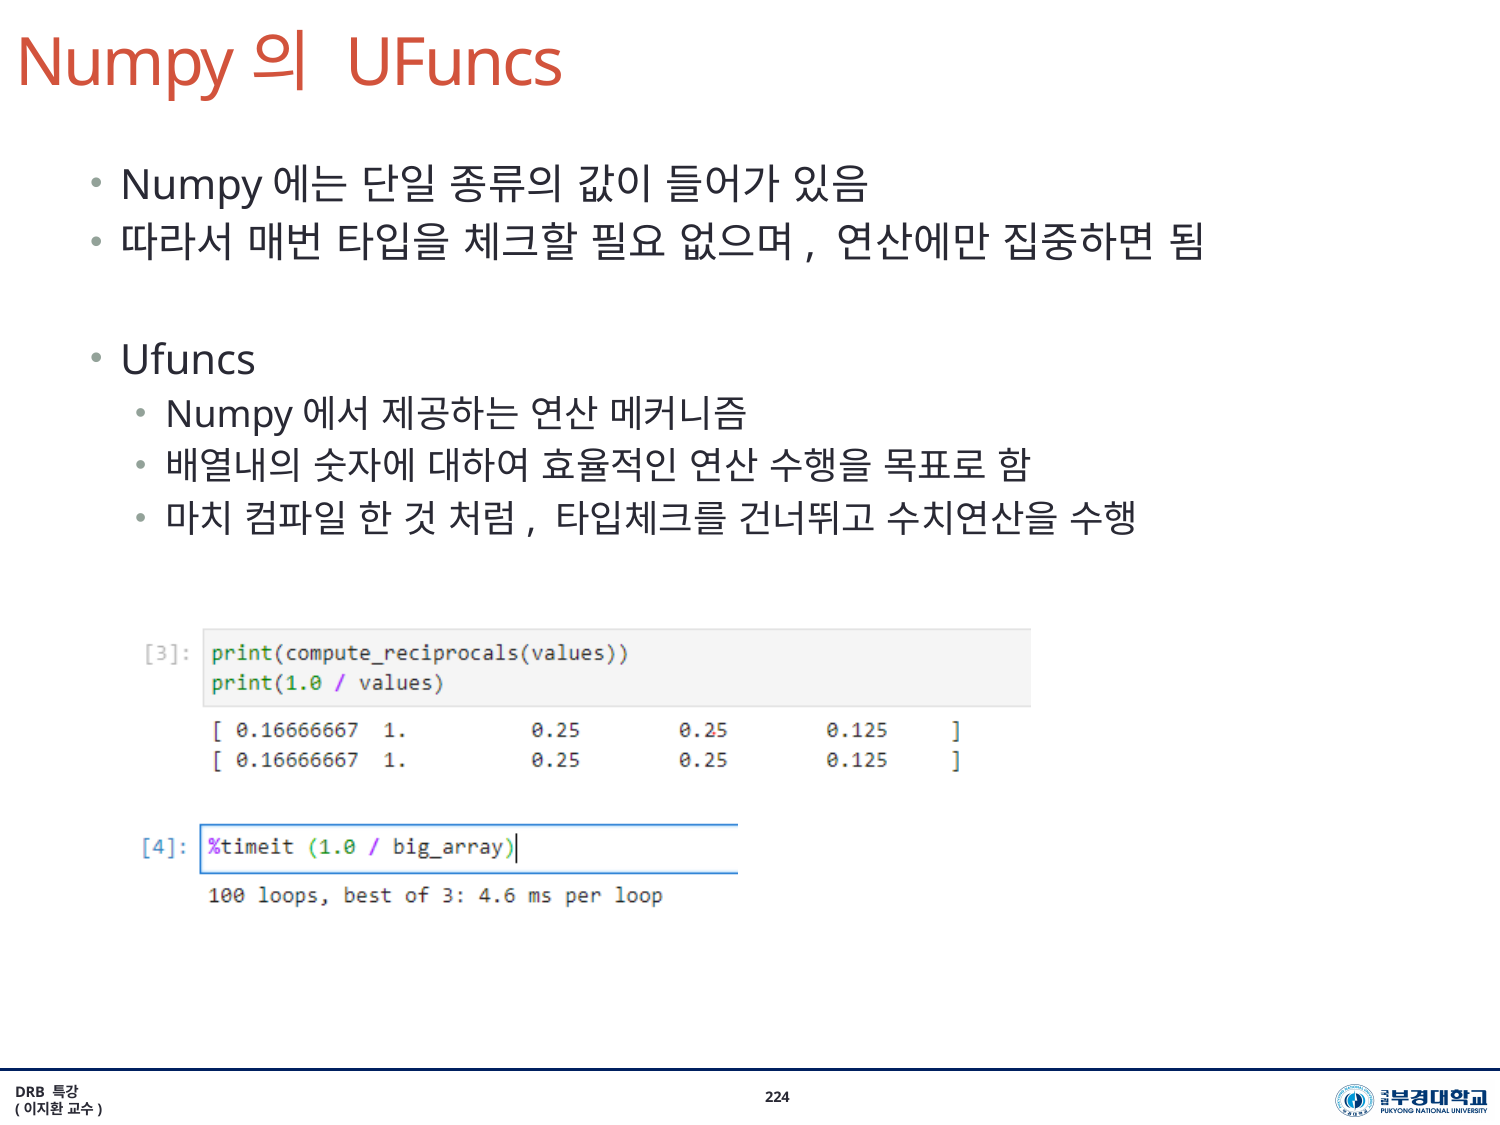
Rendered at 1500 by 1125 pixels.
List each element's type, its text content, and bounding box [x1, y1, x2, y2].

picture [1330, 1079, 1495, 1121]
slide_number DRB 특강 (이지환 교수) [0, 1082, 303, 1118]
title Numpy의 UFuncs [0, 1, 1500, 116]
list Numpy에는 단일 종류의 값이 들어가 있음 따라서 매번 타입을 체크할 필요 없으며, 연산에만 집중하면 됨 Ufuncs Numpy에서 제공하는 연산 메커니즘 배열내의 숫자에 대하여 효율적인 연산 수행을 목표로 함 마치 컴파일 한 것 처럼, 타입체크를 건너뛰고 수치연산을 수행 [75, 149, 1425, 1033]
picture [131, 613, 1031, 924]
